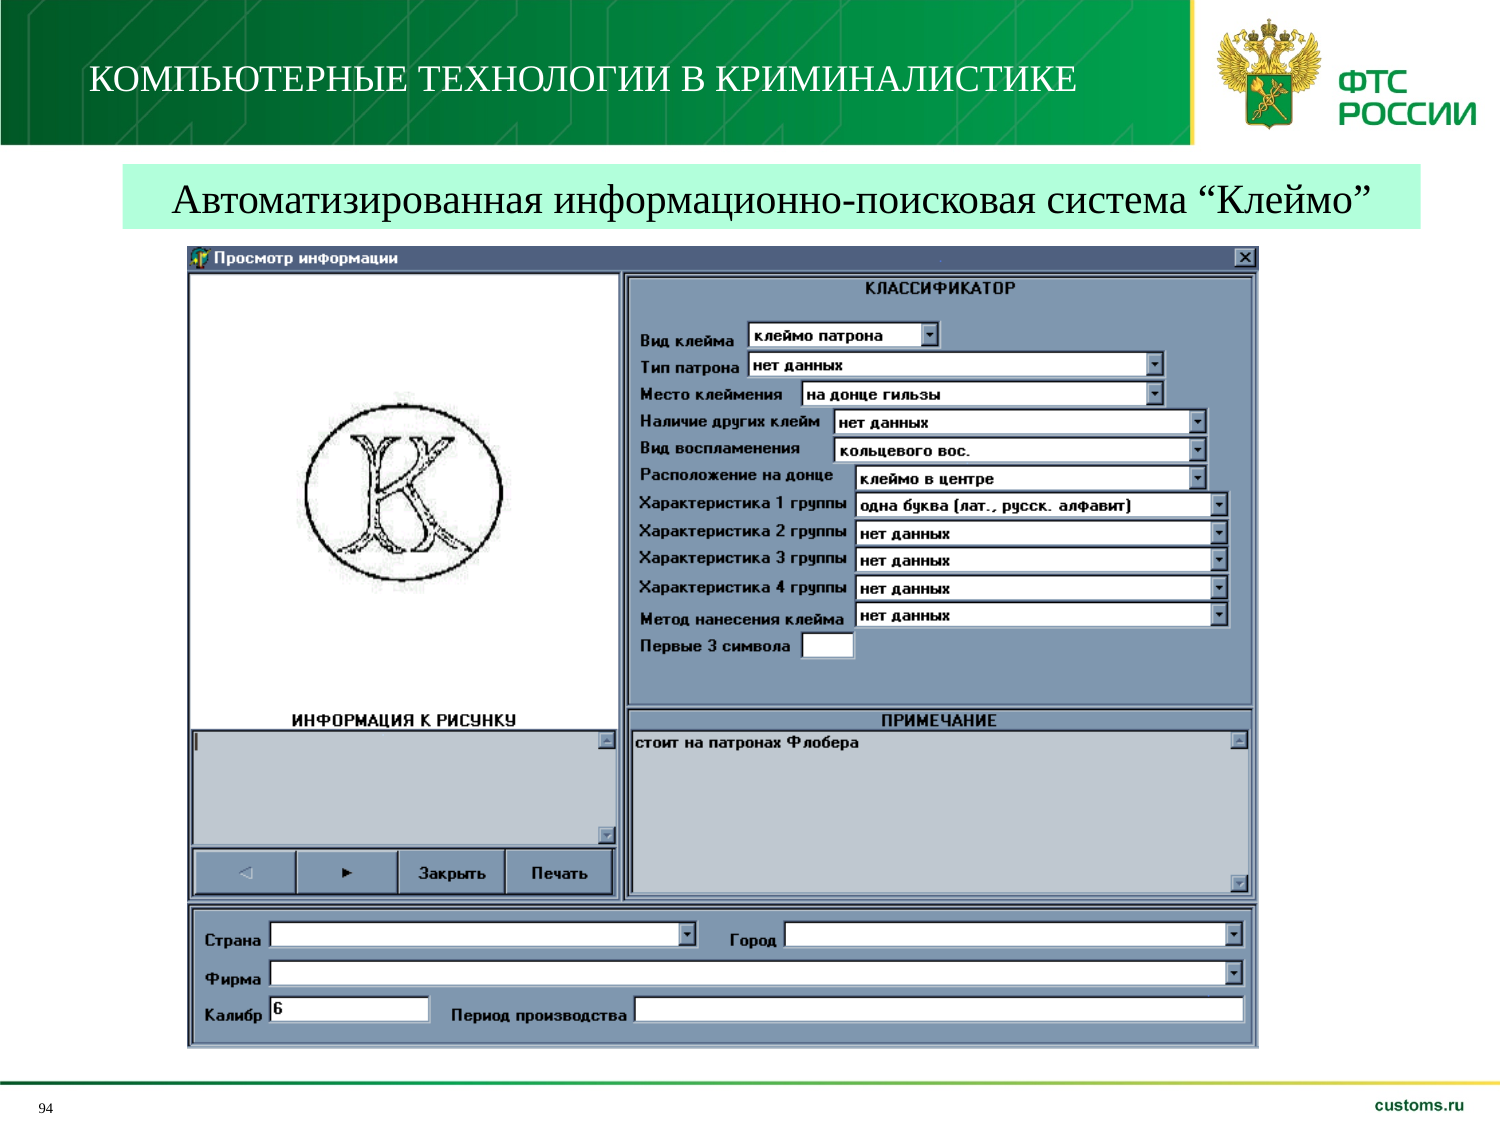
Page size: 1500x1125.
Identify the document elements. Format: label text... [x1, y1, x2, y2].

text_box 94 [23, 1092, 128, 1124]
text_box Автоматизированная информационно-поисковая система “Клеймо” [122, 164, 1421, 229]
picture [0, 0, 1500, 1125]
text_box КОМПЬЮТЕРНЫЕ ТЕХНОЛОГИИ В КРИМИНАЛИСТИКЕ [73, 30, 1112, 129]
